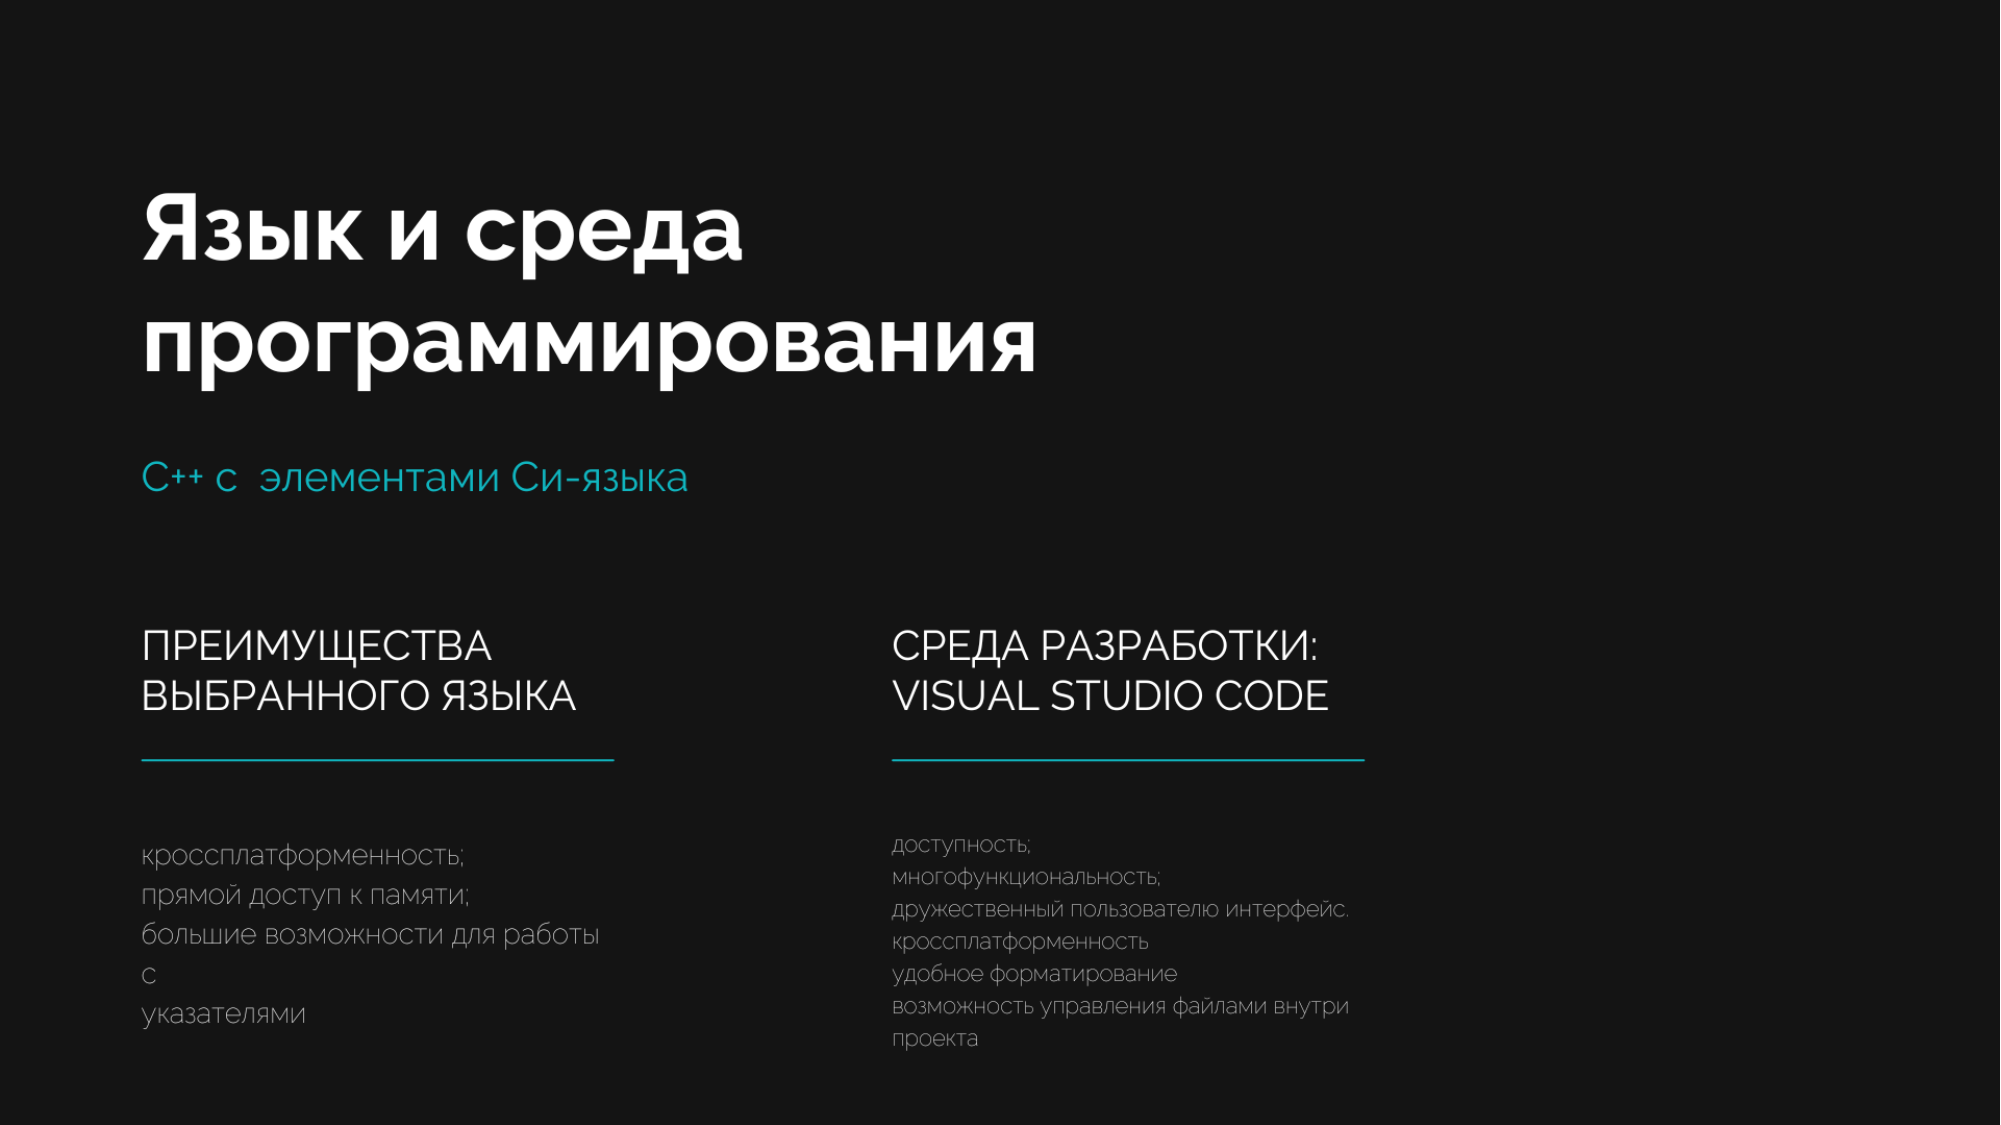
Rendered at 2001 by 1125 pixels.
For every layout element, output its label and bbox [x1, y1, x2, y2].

list [0, 0, 2000, 1125]
